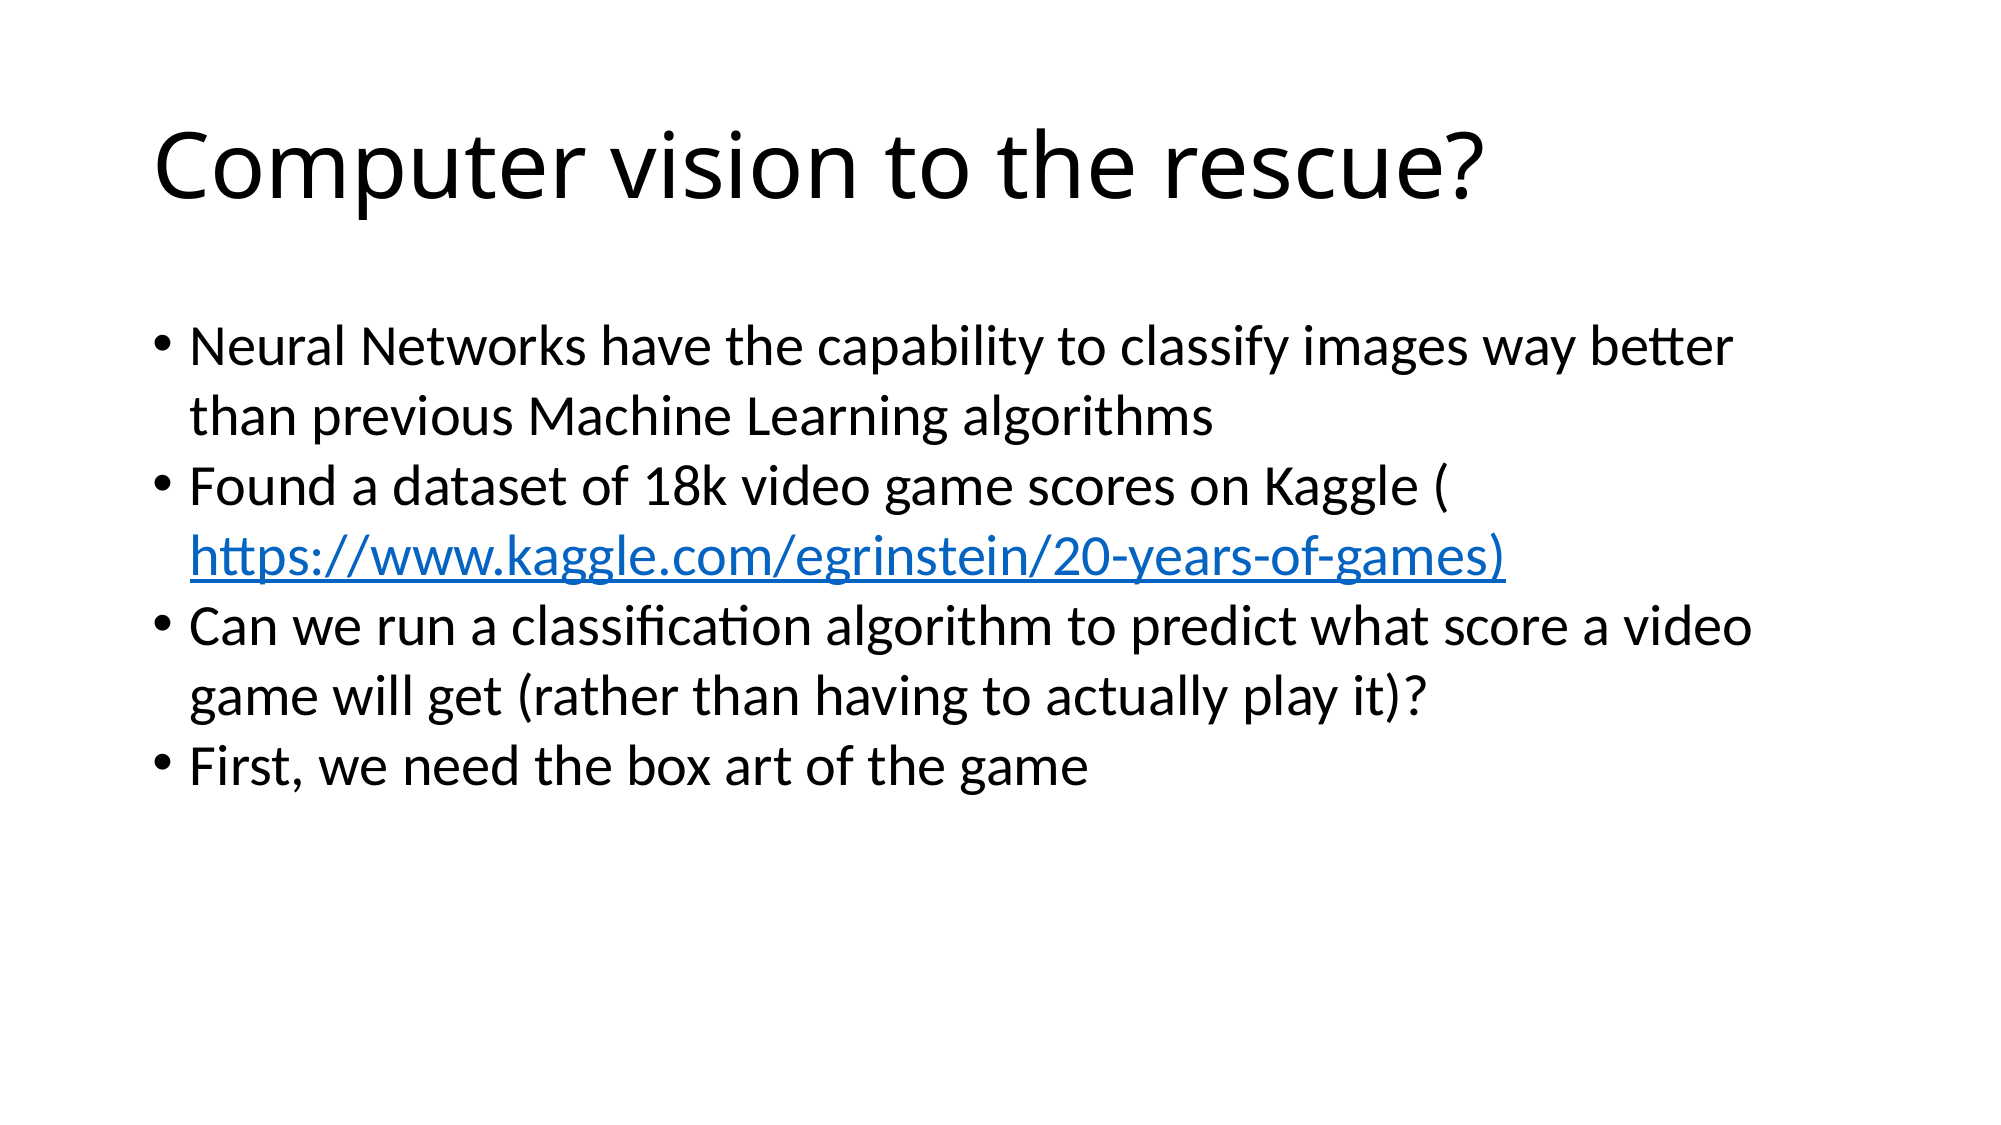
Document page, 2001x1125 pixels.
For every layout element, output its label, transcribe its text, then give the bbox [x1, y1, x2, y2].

title Computer vision to the rescue? [137, 59, 1863, 278]
list Neural Networks have the capability to classify images way better than previous Machine Learning algorithms Found a dataset of 18k video game scores on Kaggle (https://www.kaggle.com/egrinstein/20-years-of-games) Can we run a classification algorithm to predict what score a video game will get (rather than having to actually play it)? First, we need the box art of the game [137, 299, 1863, 1014]
